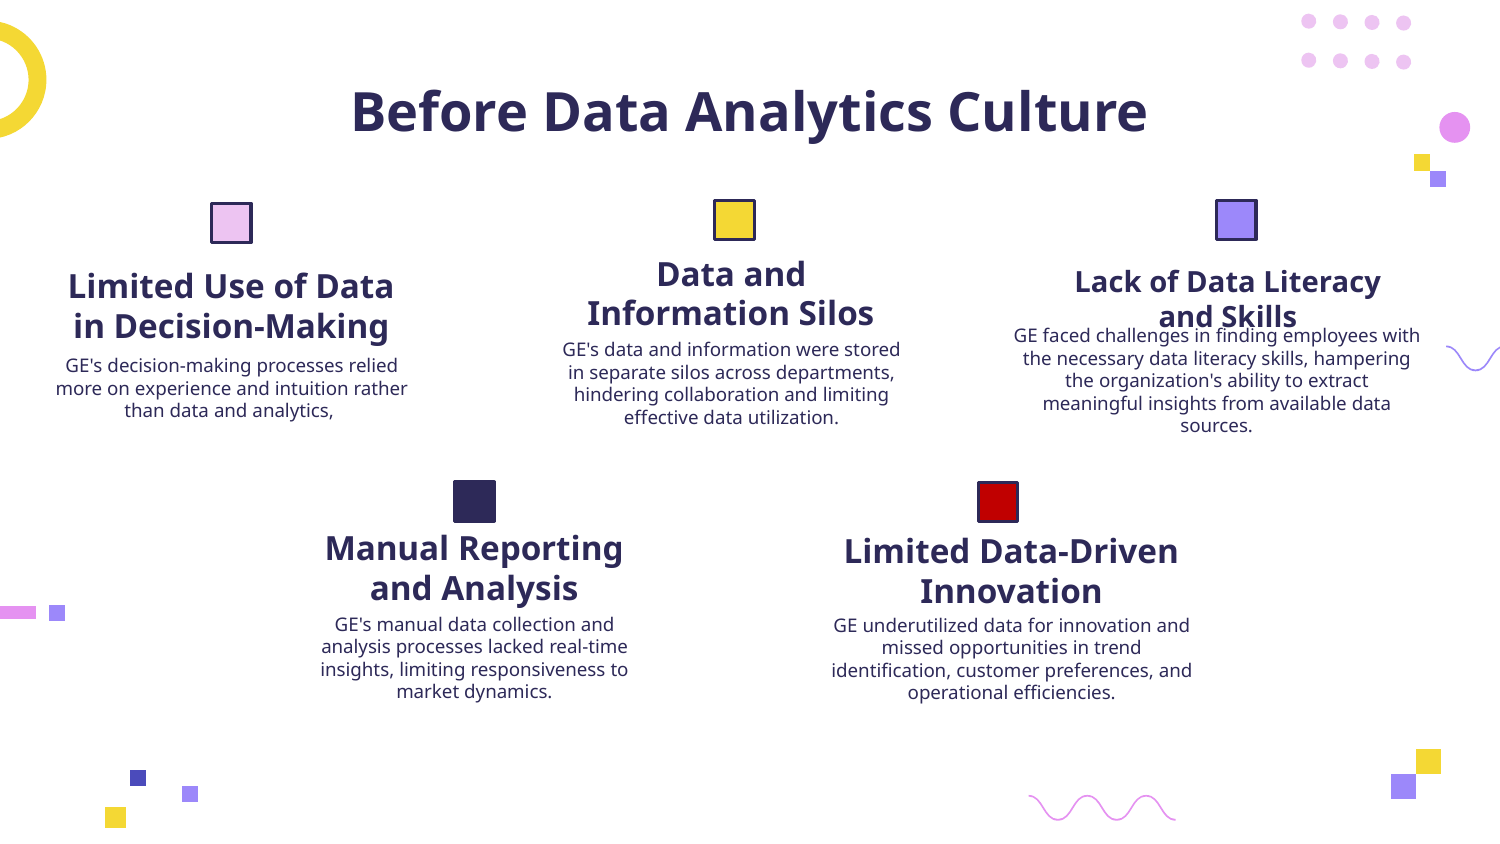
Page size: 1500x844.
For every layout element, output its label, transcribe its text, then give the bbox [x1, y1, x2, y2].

title GE faced challenges in finding employees with the necessary data literacy skills, hampering the organization's ability to extract meaningful insights from available data sources. [997, 340, 1436, 420]
text_box [211, 203, 252, 243]
text_box [1216, 200, 1256, 240]
title GE's manual data collection and analysis processes lacked real-time insights, limiting responsiveness to market dynamics. [282, 617, 666, 698]
title GE's decision-making processes relied more on experience and intuition rather than data and analytics, [40, 348, 423, 428]
title Limited Data-Driven Innovation [820, 540, 1203, 600]
text_box [978, 482, 1018, 522]
title Manual Reporting and Analysis [282, 537, 666, 596]
title Lack of Data Literacy and Skills [1036, 268, 1420, 328]
title Data and Information Silos [539, 263, 923, 322]
text_box [714, 200, 755, 240]
title Limited Use of Data in Decision-Making [40, 275, 423, 335]
title GE's data and information were stored in separate silos across departments, hindering collaboration and limiting effective data utilization. [539, 329, 923, 436]
text_box [454, 481, 494, 522]
title GE underutilized data for innovation and missed opportunities in trend identification, customer preferences, and operational efficiencies. [806, 618, 1217, 699]
title Before Data Analytics Culture [124, 62, 1376, 157]
